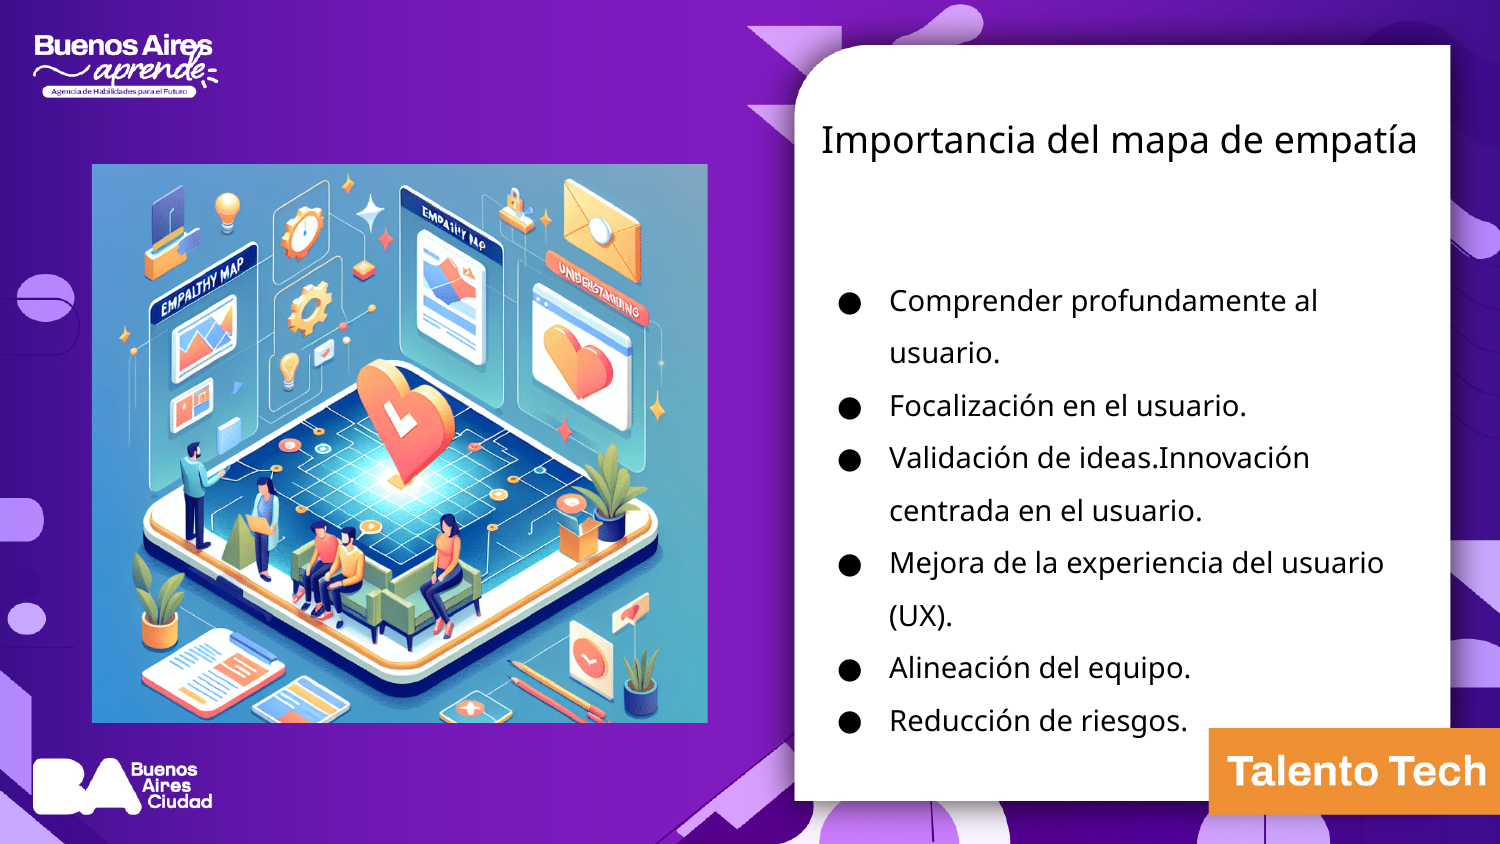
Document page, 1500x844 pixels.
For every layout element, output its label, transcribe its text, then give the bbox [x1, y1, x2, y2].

text_box Importancia del mapa de empatía [821, 97, 1458, 161]
picture [0, 0, 1500, 844]
text_box Comprender profundamente al usuario. Focalización en el usuario. Validación de ideas.Innovación centrada en el usuario. Mejora de la experiencia del usuario (UX). Alineación del equipo. Reducción de riesgos. [799, 249, 1436, 737]
